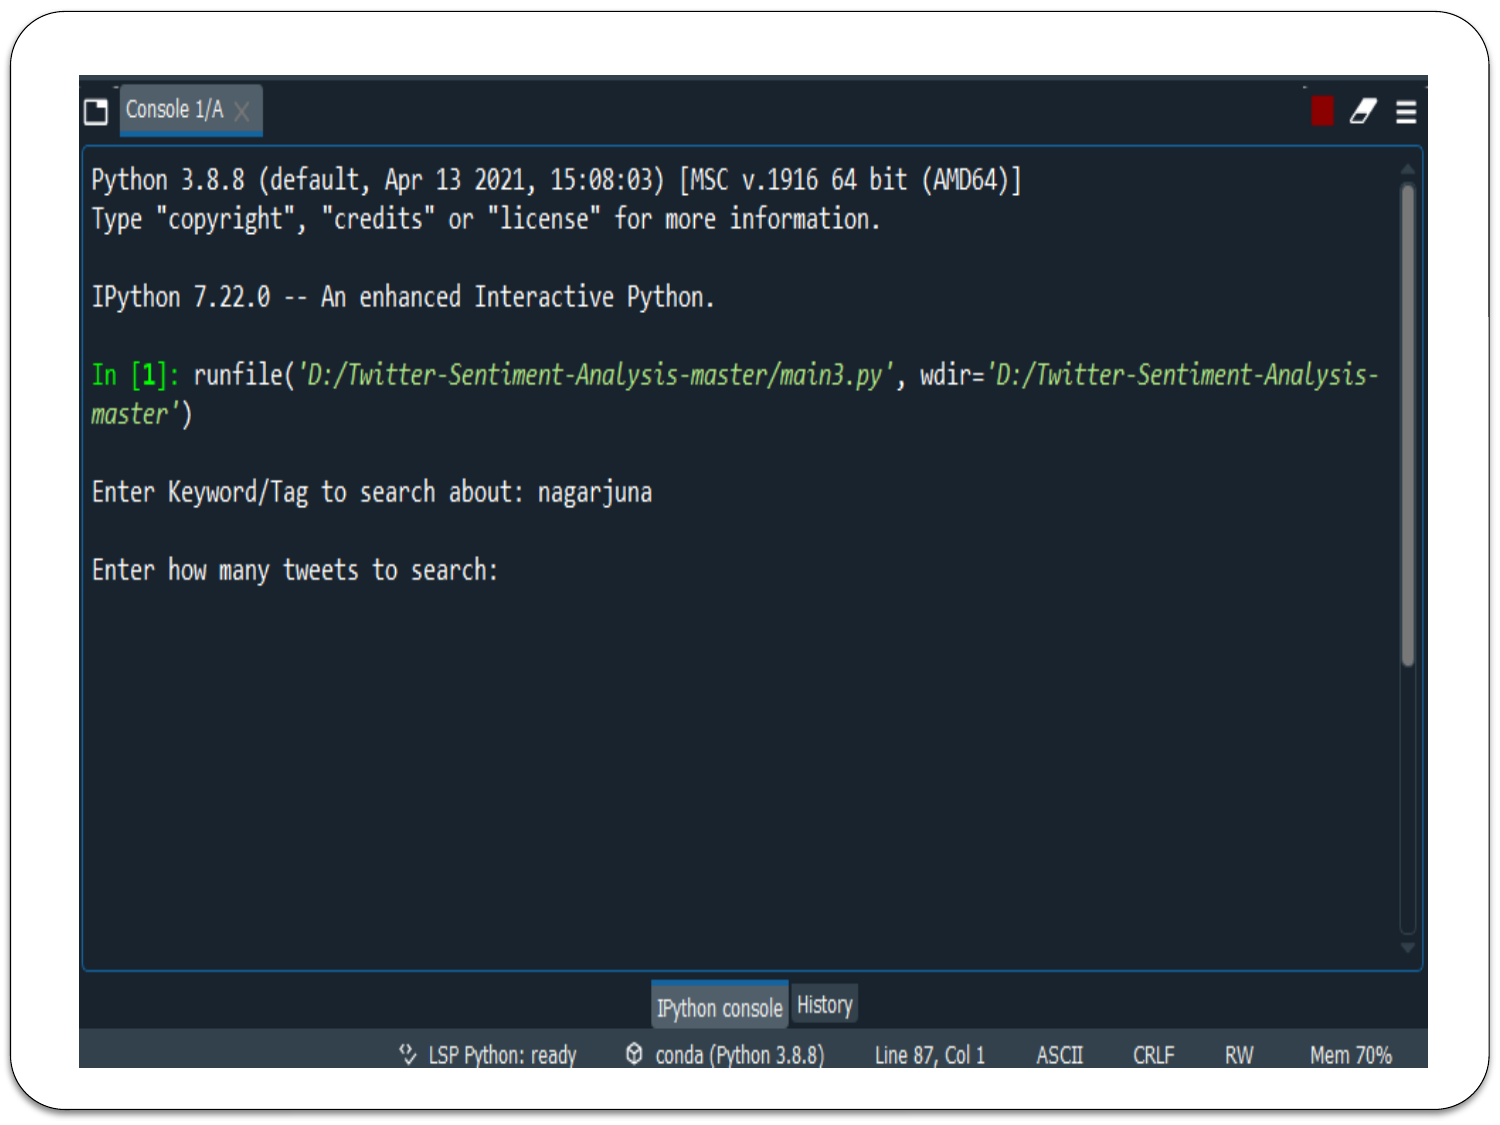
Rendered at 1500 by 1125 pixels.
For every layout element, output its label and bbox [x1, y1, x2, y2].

picture [79, 75, 1429, 1069]
